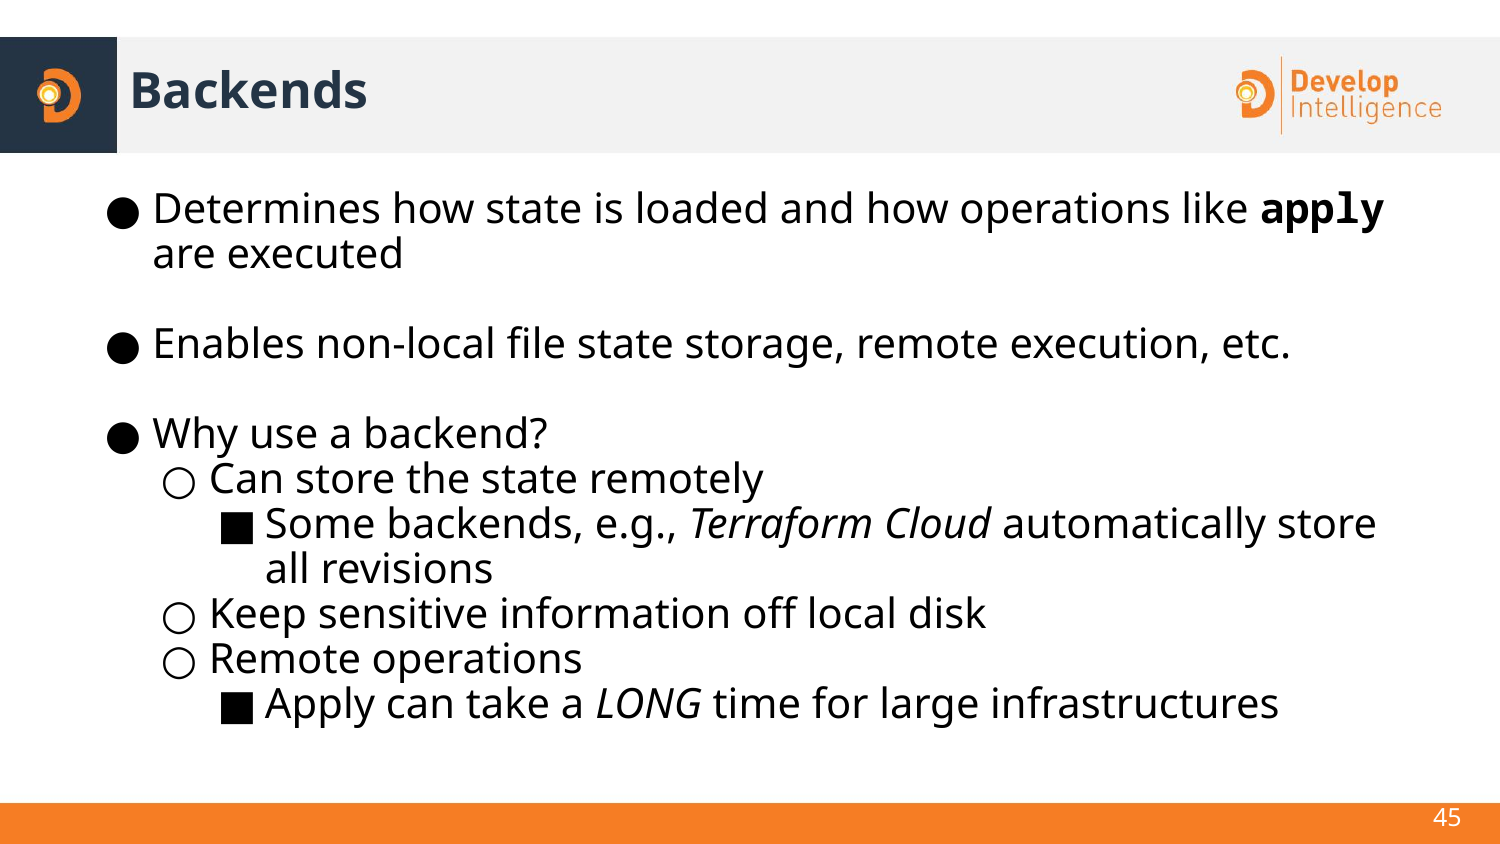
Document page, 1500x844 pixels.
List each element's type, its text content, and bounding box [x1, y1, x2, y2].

picture [0, 0, 1500, 844]
list Determines how state is loaded and how operations like apply are executed Enables non-local file state storage, remote execution, etc. Why use a backend? Can store the state remotely Some backends, e.g., Terraform Cloud automatically store all revisions Keep sensitive information off local disk Remote operations Apply can take a LONG time for large infrastructures [85, 182, 1431, 767]
slide_number <number> [1396, 800, 1499, 838]
title Backends [118, 36, 1500, 148]
